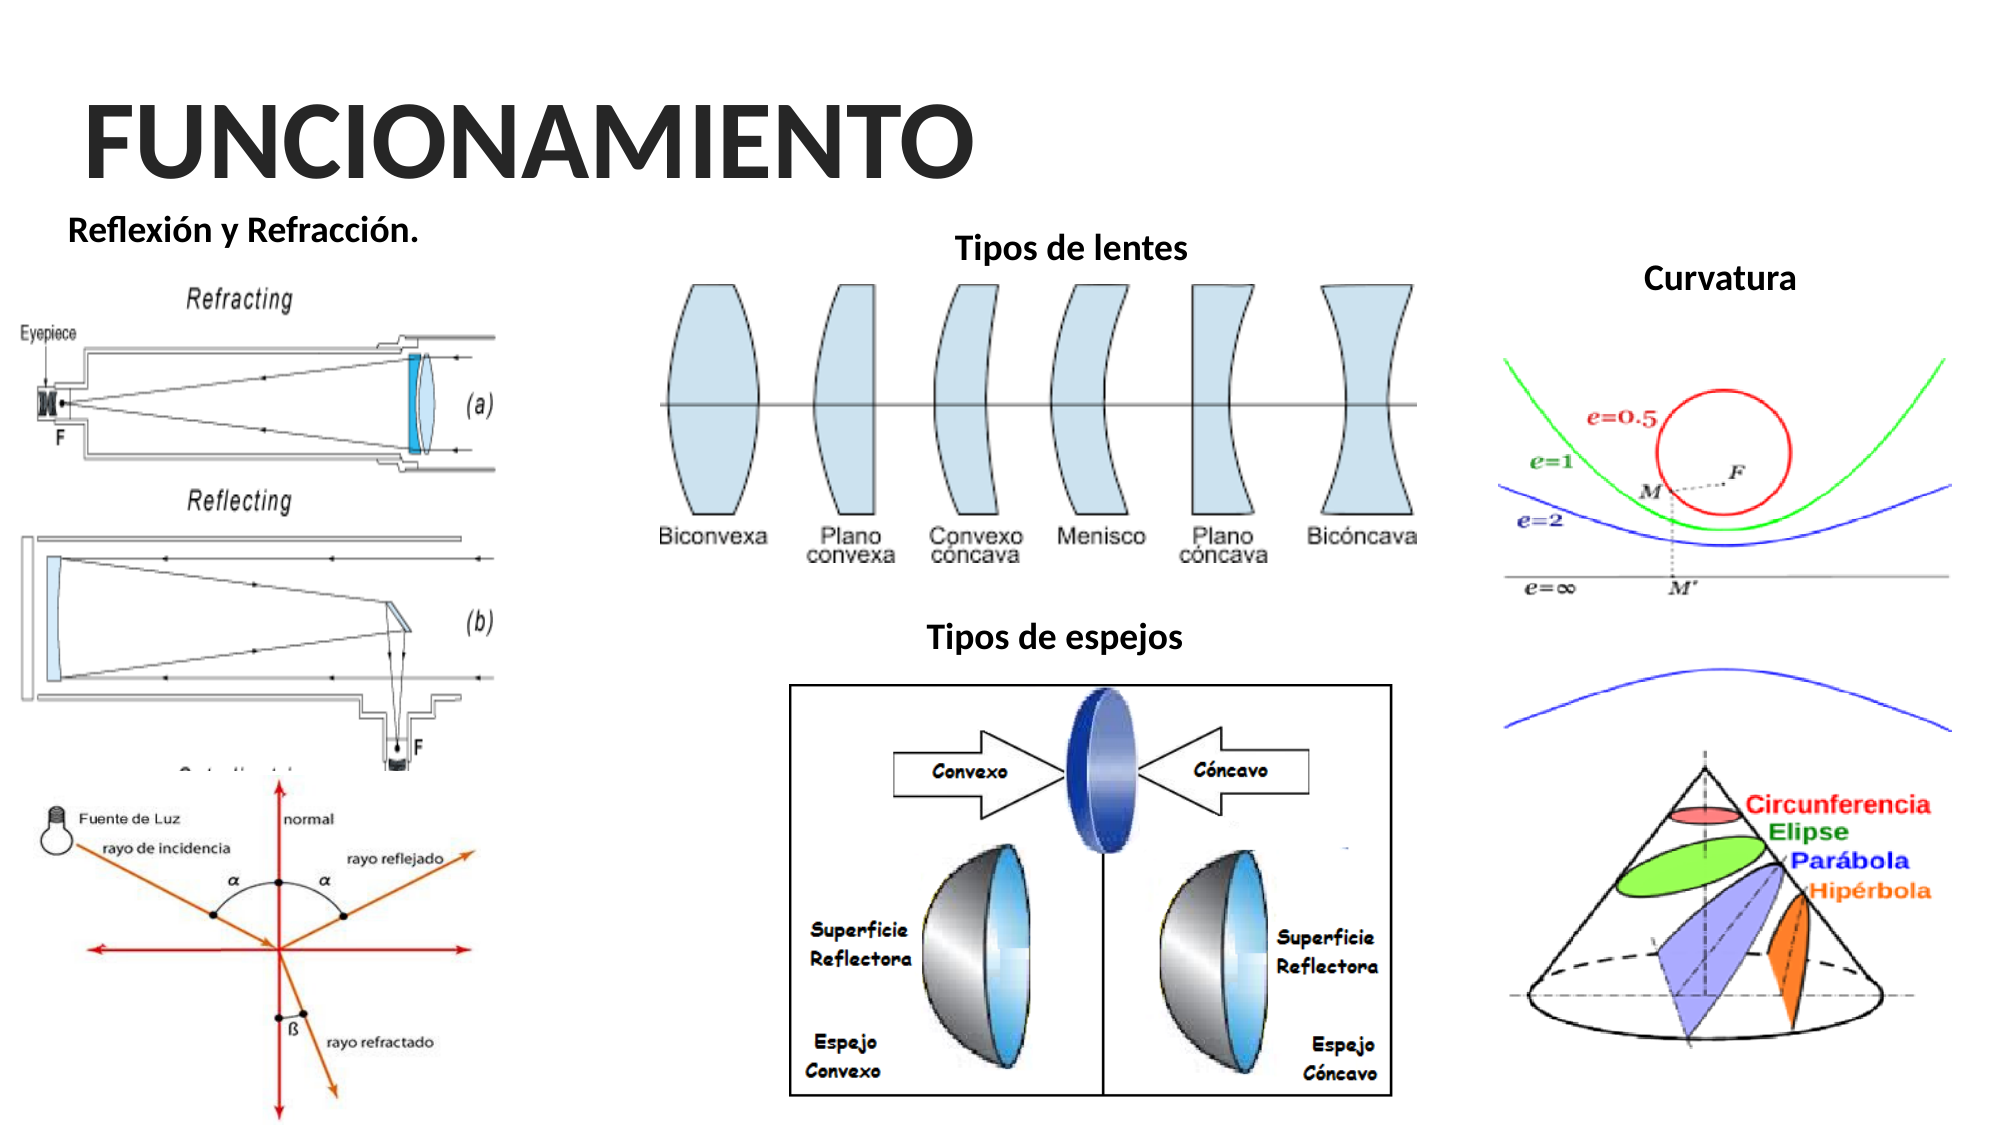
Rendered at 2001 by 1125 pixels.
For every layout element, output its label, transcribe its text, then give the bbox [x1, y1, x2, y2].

picture [660, 284, 1417, 563]
picture [17, 272, 516, 771]
text_box Reflexión y Refracción. [53, 198, 443, 258]
text_box FUNCIONAMIENTO [53, 58, 1032, 209]
picture [789, 684, 1395, 1098]
text_box Tipos de espejos [911, 604, 1199, 665]
picture [33, 775, 481, 1125]
picture [1497, 354, 1954, 1059]
text_box Tipos de lentes [940, 215, 1204, 276]
text_box Curvatura [1629, 245, 1813, 306]
